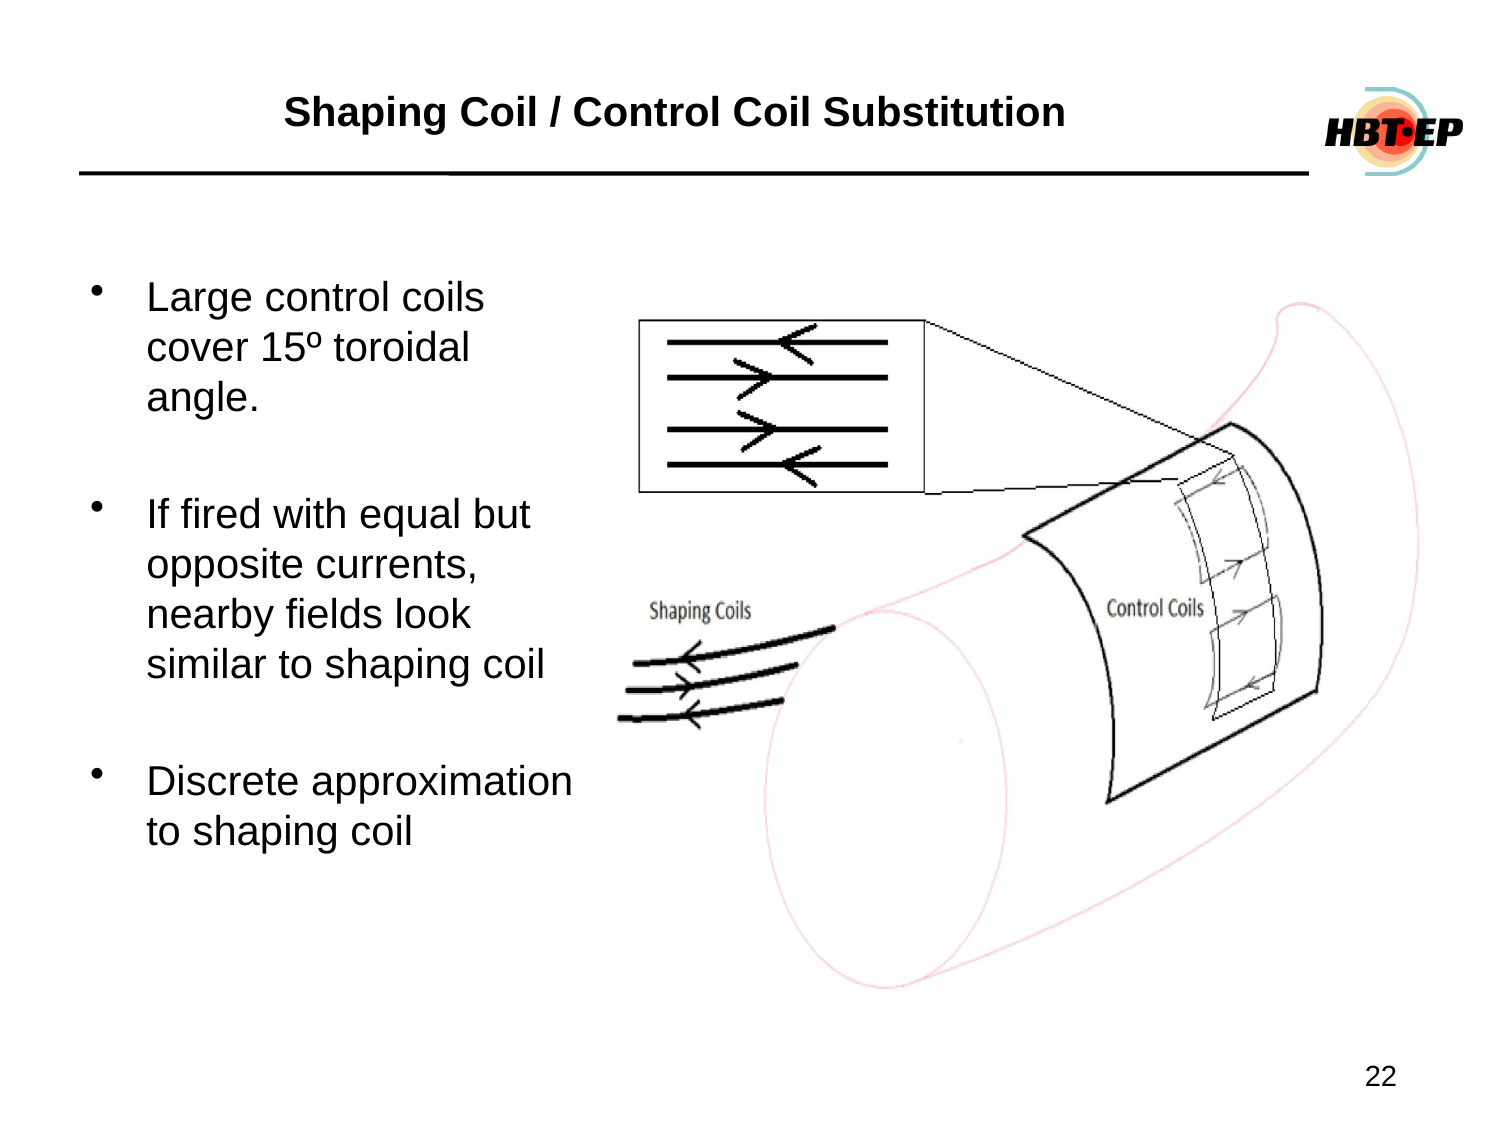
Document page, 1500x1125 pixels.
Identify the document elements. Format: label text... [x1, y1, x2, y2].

picture [1325, 87, 1463, 176]
list Large control coils cover 15º toroidal angle. If fired with equal but opposite currents, nearby fields look similar to shaping coil Discrete approximation to shaping coil [75, 262, 600, 1005]
picture [599, 274, 1432, 998]
title Shaping Coil / Control Coil Substitution [37, 53, 1313, 166]
